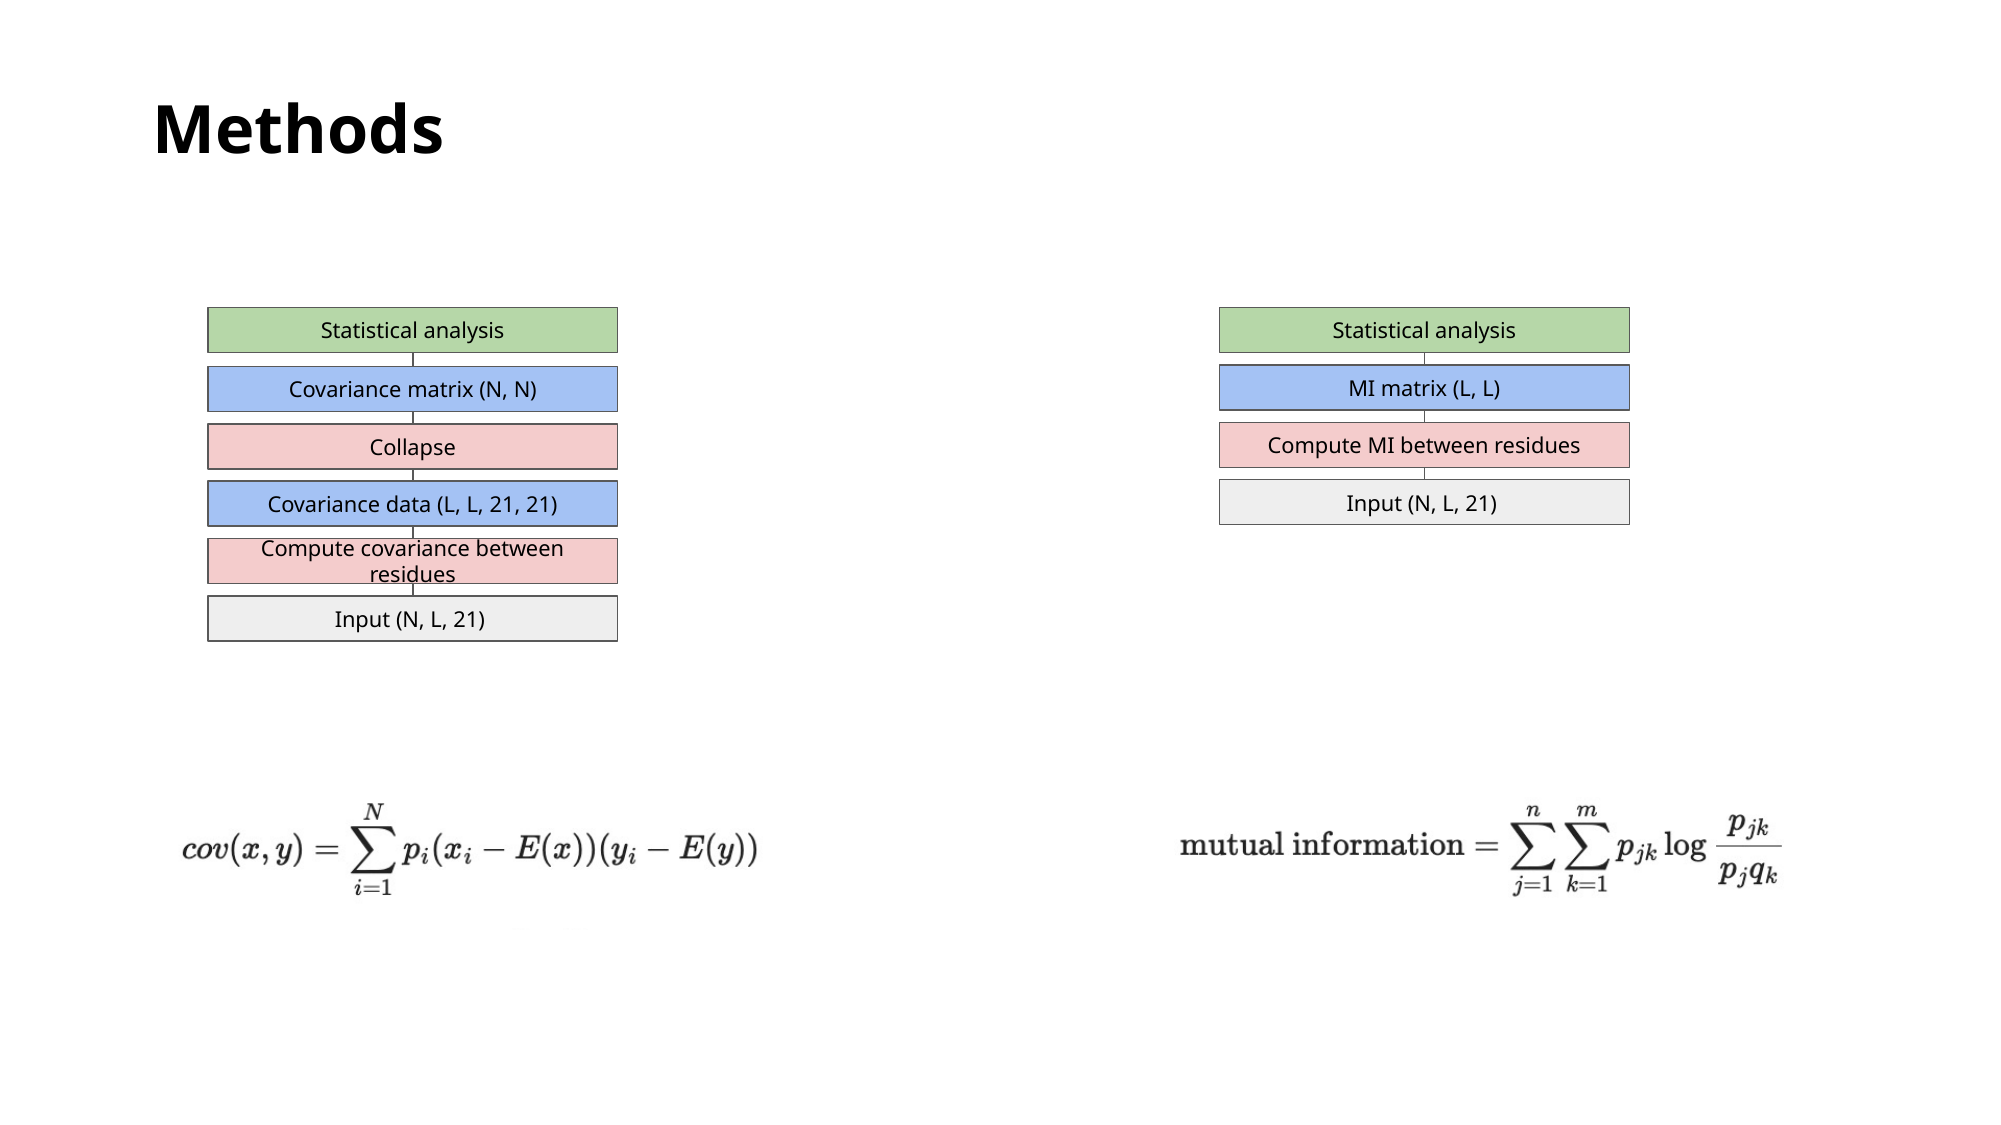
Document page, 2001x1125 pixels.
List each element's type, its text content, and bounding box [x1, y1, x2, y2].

text_box Compute MI between residues [1219, 422, 1630, 468]
text_box Covariance data (L, L, 21, 21) [207, 481, 618, 527]
picture [137, 778, 796, 930]
picture [1150, 778, 1810, 930]
text_box Compute covariance between residues [207, 538, 618, 584]
text_box Covariance matrix (N, N) [207, 366, 618, 412]
text_box Statistical analysis [1219, 307, 1630, 353]
text_box Collapse [207, 423, 618, 469]
text_box Input (N, L, 21) [207, 595, 618, 641]
text_box Input (N, L, 21) [1219, 479, 1630, 525]
text_box Statistical analysis [207, 307, 618, 353]
text_box MI matrix (L, L) [1219, 364, 1630, 411]
title Methods [137, 23, 1863, 241]
